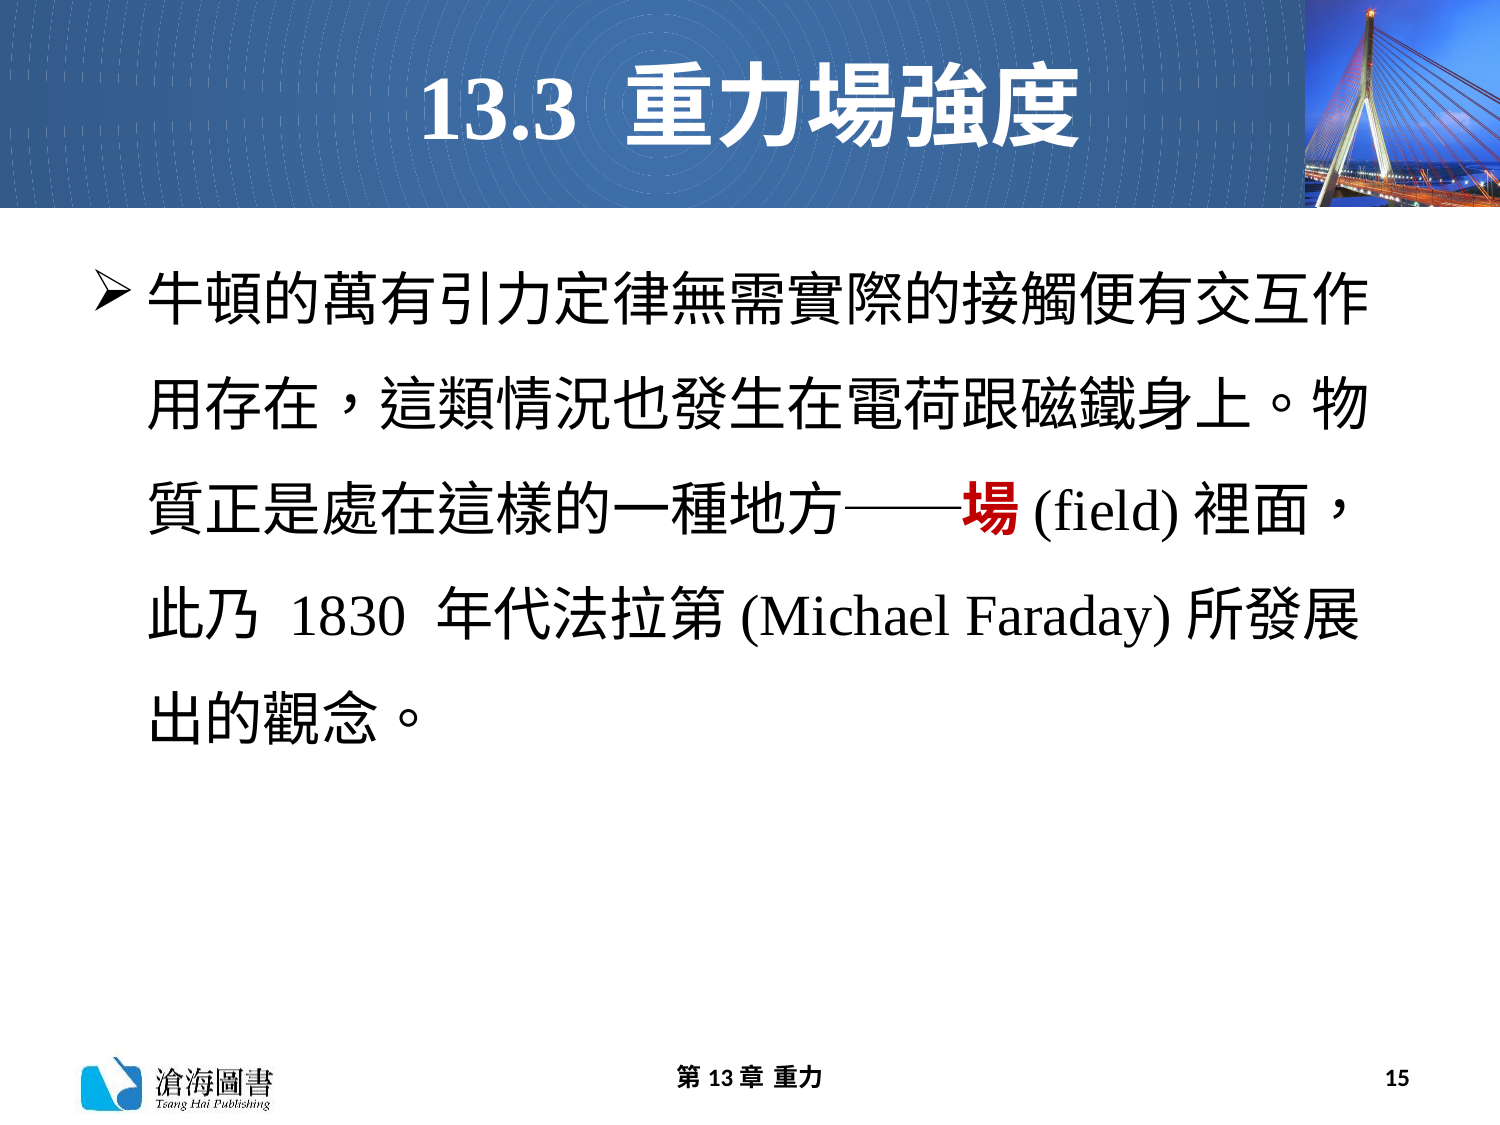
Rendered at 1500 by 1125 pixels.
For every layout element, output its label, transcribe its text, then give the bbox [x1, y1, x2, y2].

title 13.3 重力場強度 [75, 21, 1425, 185]
list 牛頓的萬有引力定律無需實際的接觸便有交互作用存在，這類情況也發生在電荷跟磁鐵身上。物質正是處在這樣的一種地方──場(field)裡面，此乃 1830 年代法拉第(Michael Faraday)所發展出的觀念。 [75, 219, 1425, 1043]
slide_number 15 [1074, 1046, 1425, 1107]
picture [75, 1049, 274, 1118]
picture [1305, 0, 1500, 207]
footer 第13章 重力 [512, 1046, 988, 1107]
